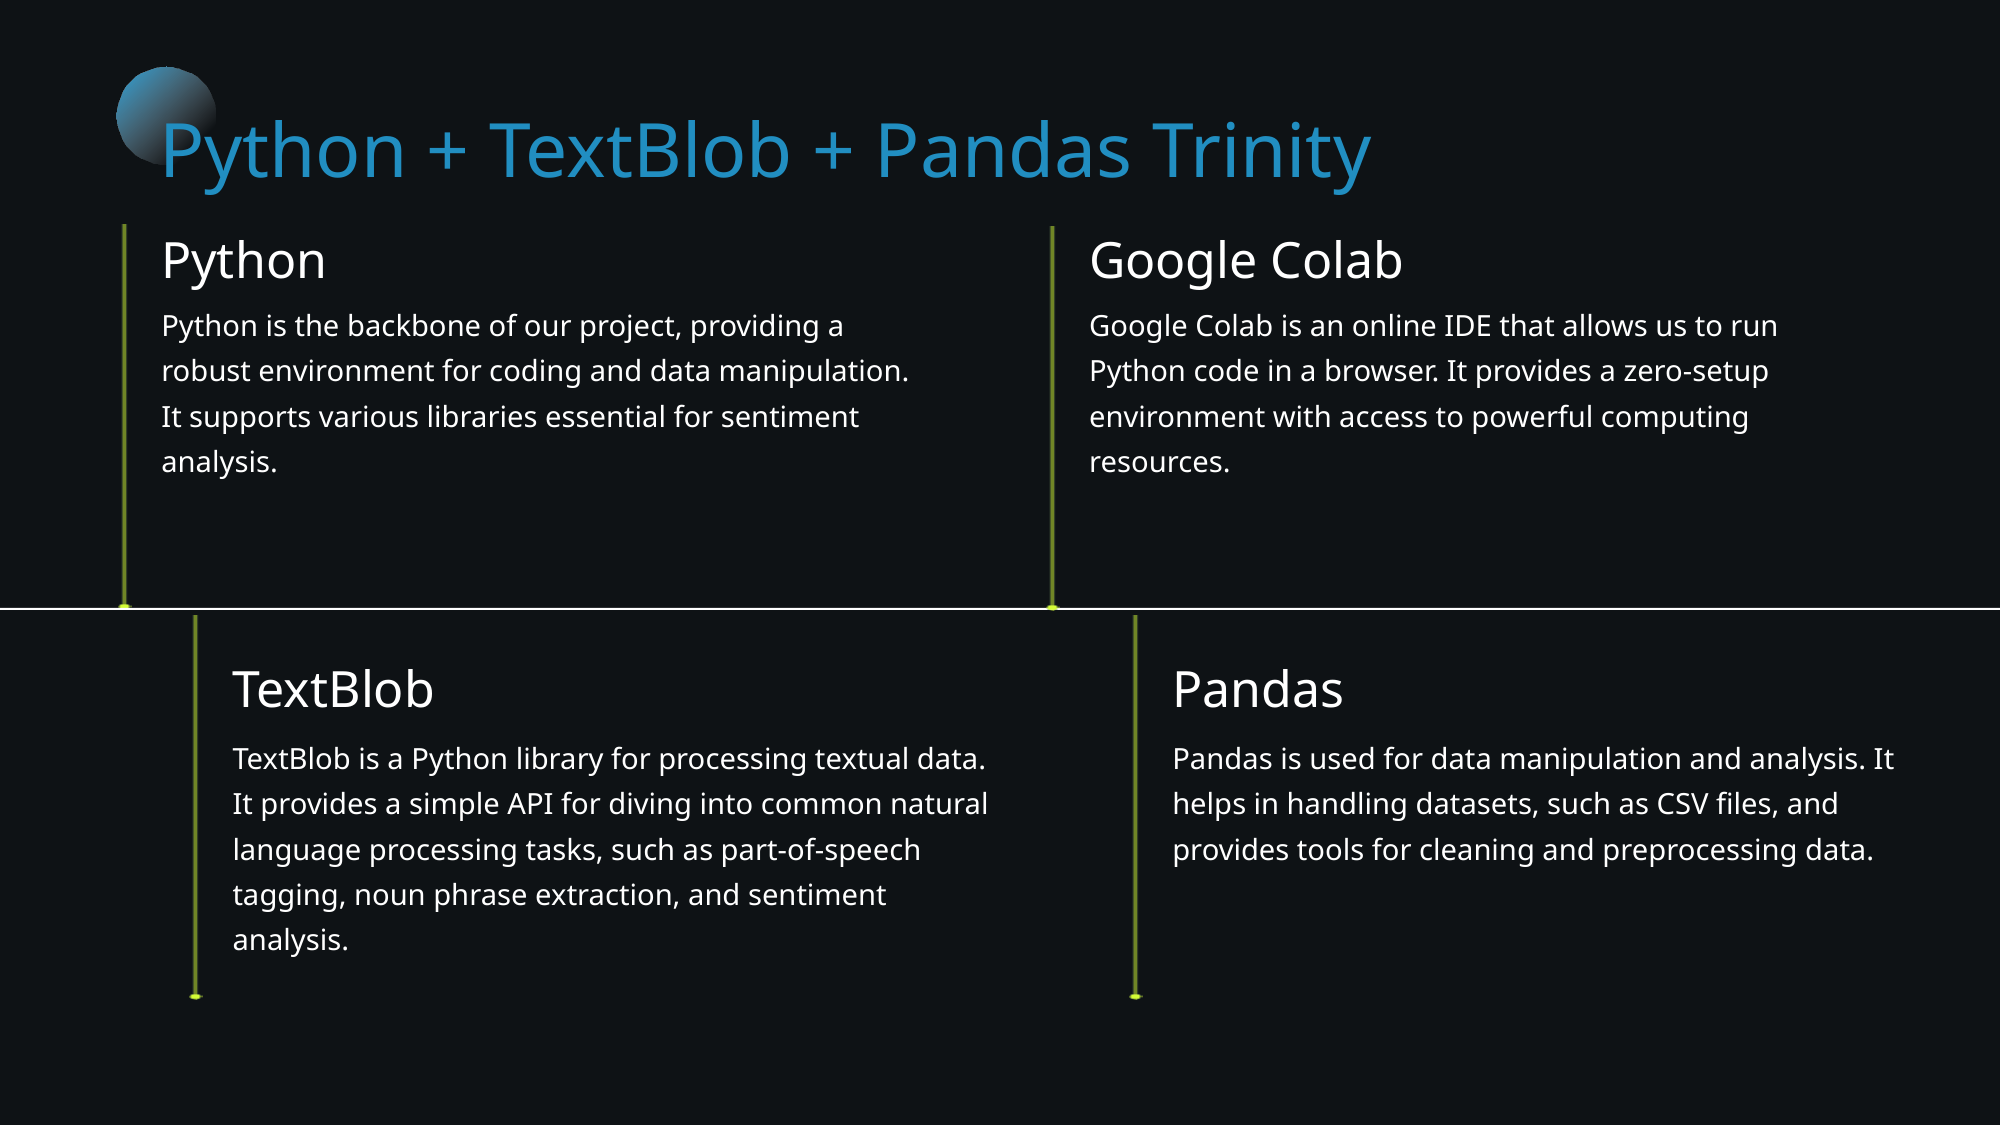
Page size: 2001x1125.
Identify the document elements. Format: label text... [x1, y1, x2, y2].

text_box TextBlob is a Python library for processing textual data. It provides a simple API for diving into common natural language processing tasks, such as part-of-speech tagging, noun phrase extraction, and sentiment analysis. [232, 729, 1000, 912]
text_box Python [161, 228, 906, 296]
text_box Google Colab is an online IDE that allows us to run Python code in a browser. It provides a zero-setup environment with access to powerful computing resources. [1089, 296, 1857, 479]
text_box [116, 66, 216, 165]
text_box Google Colab [1089, 228, 1834, 296]
text_box Pandas is used for data manipulation and analysis. It helps in handling datasets, such as CSV files, and provides tools for cleaning and preprocessing data. [1172, 729, 1917, 866]
picture [1129, 614, 1143, 1000]
picture [118, 224, 132, 610]
text_box Python is the backbone of our project, providing a robust environment for coding and data manipulation. It supports various libraries essential for sentiment analysis. [161, 296, 929, 479]
picture [189, 614, 203, 1000]
picture [1046, 225, 1060, 611]
text_box Pandas [1172, 657, 1917, 729]
text_box Python + TextBlob + Pandas Trinity [159, 84, 1885, 193]
text_box TextBlob [232, 657, 977, 729]
